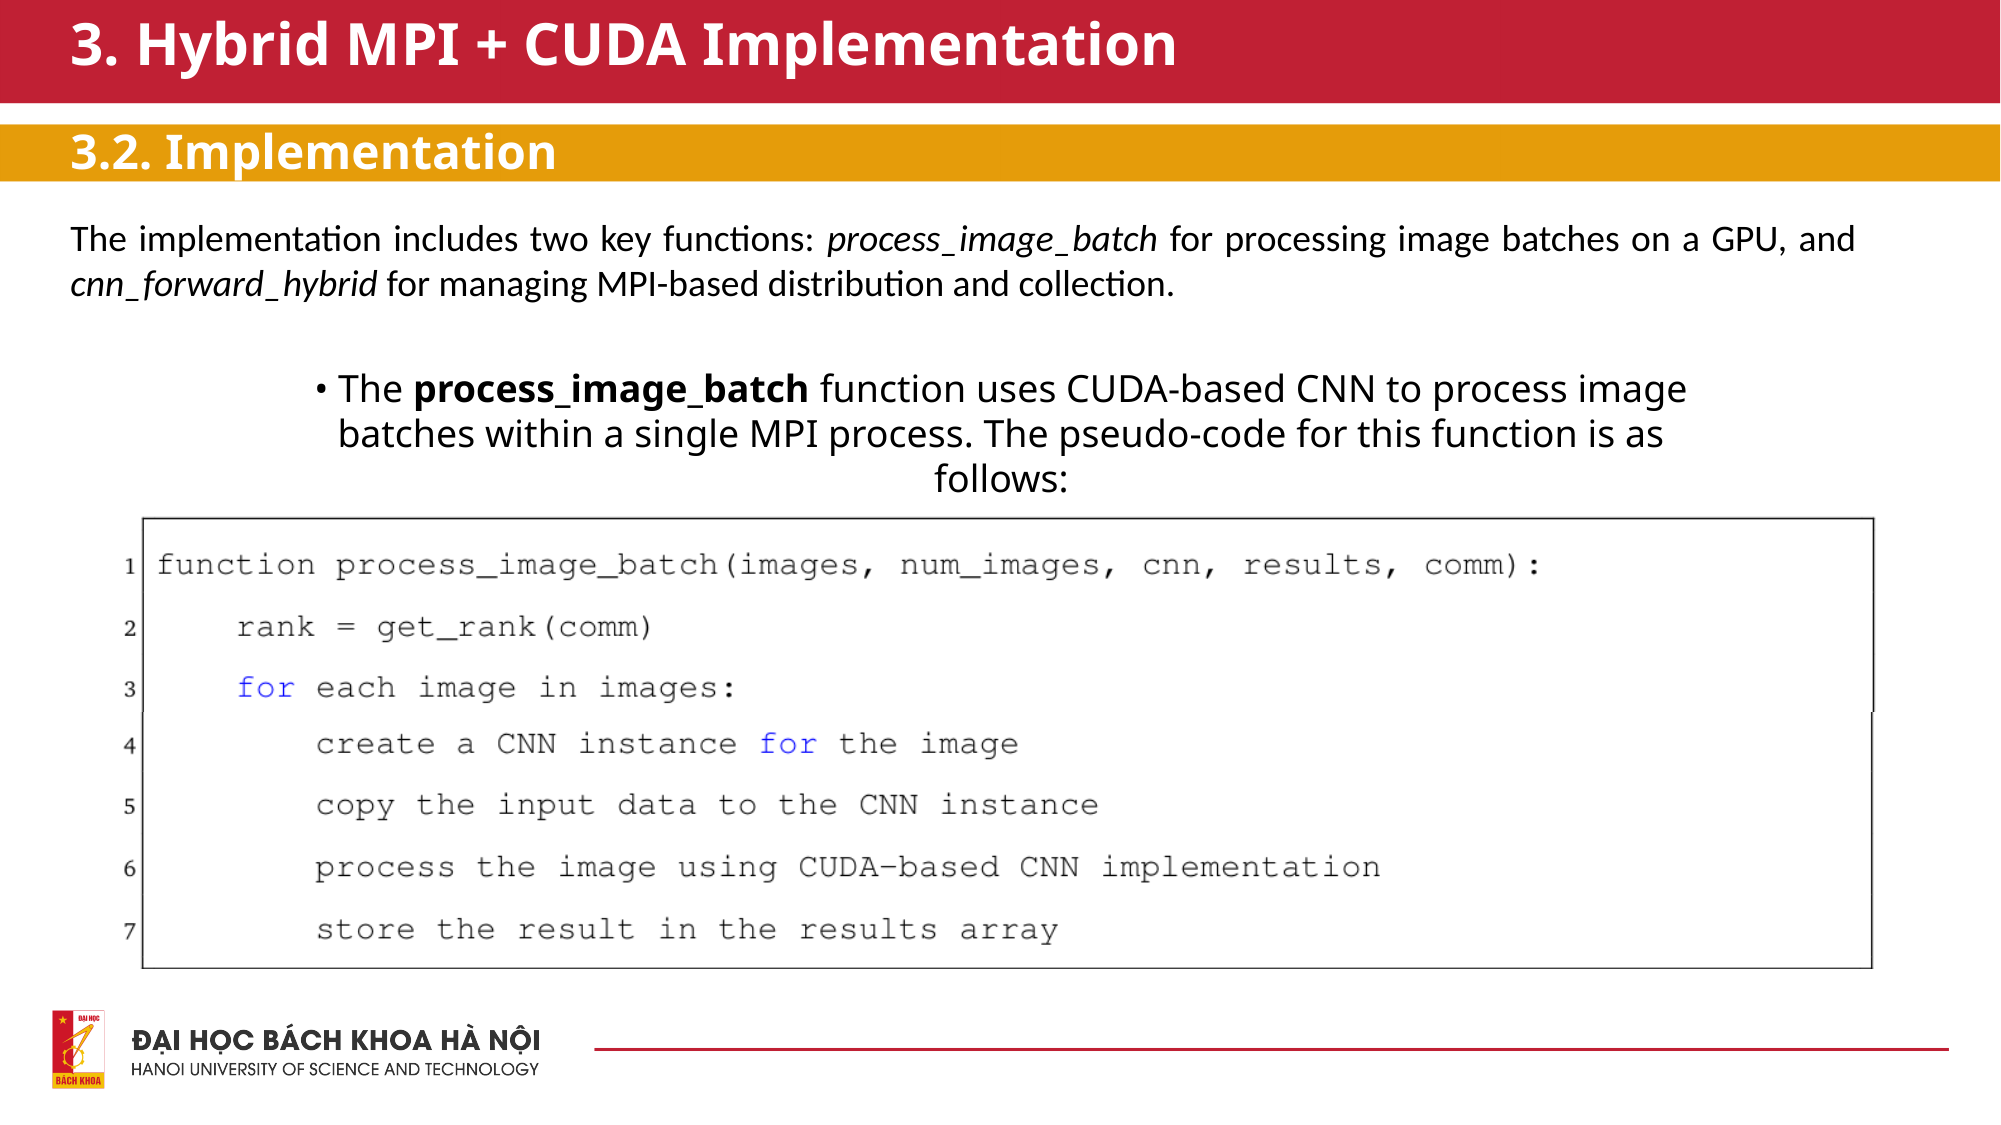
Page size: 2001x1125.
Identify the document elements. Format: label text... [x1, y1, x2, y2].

picture [0, 0, 2001, 1125]
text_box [117, 508, 1883, 969]
text_box • The process_image_batch function uses CUDA-based CNN to process image batches within a single MPI process. The pseudo-code for this function is as follows: [253, 357, 1750, 508]
title 3. Hybrid MPI + CUDA Implementation [55, 7, 1945, 120]
text_box The implementation includes two key functions: process_image_batch for processing image batches on a GPU, and cnn_forward_hybrid for managing MPI-based distribution and collection. [55, 206, 1872, 312]
text_box 3.2. Implementation [55, 120, 1945, 192]
